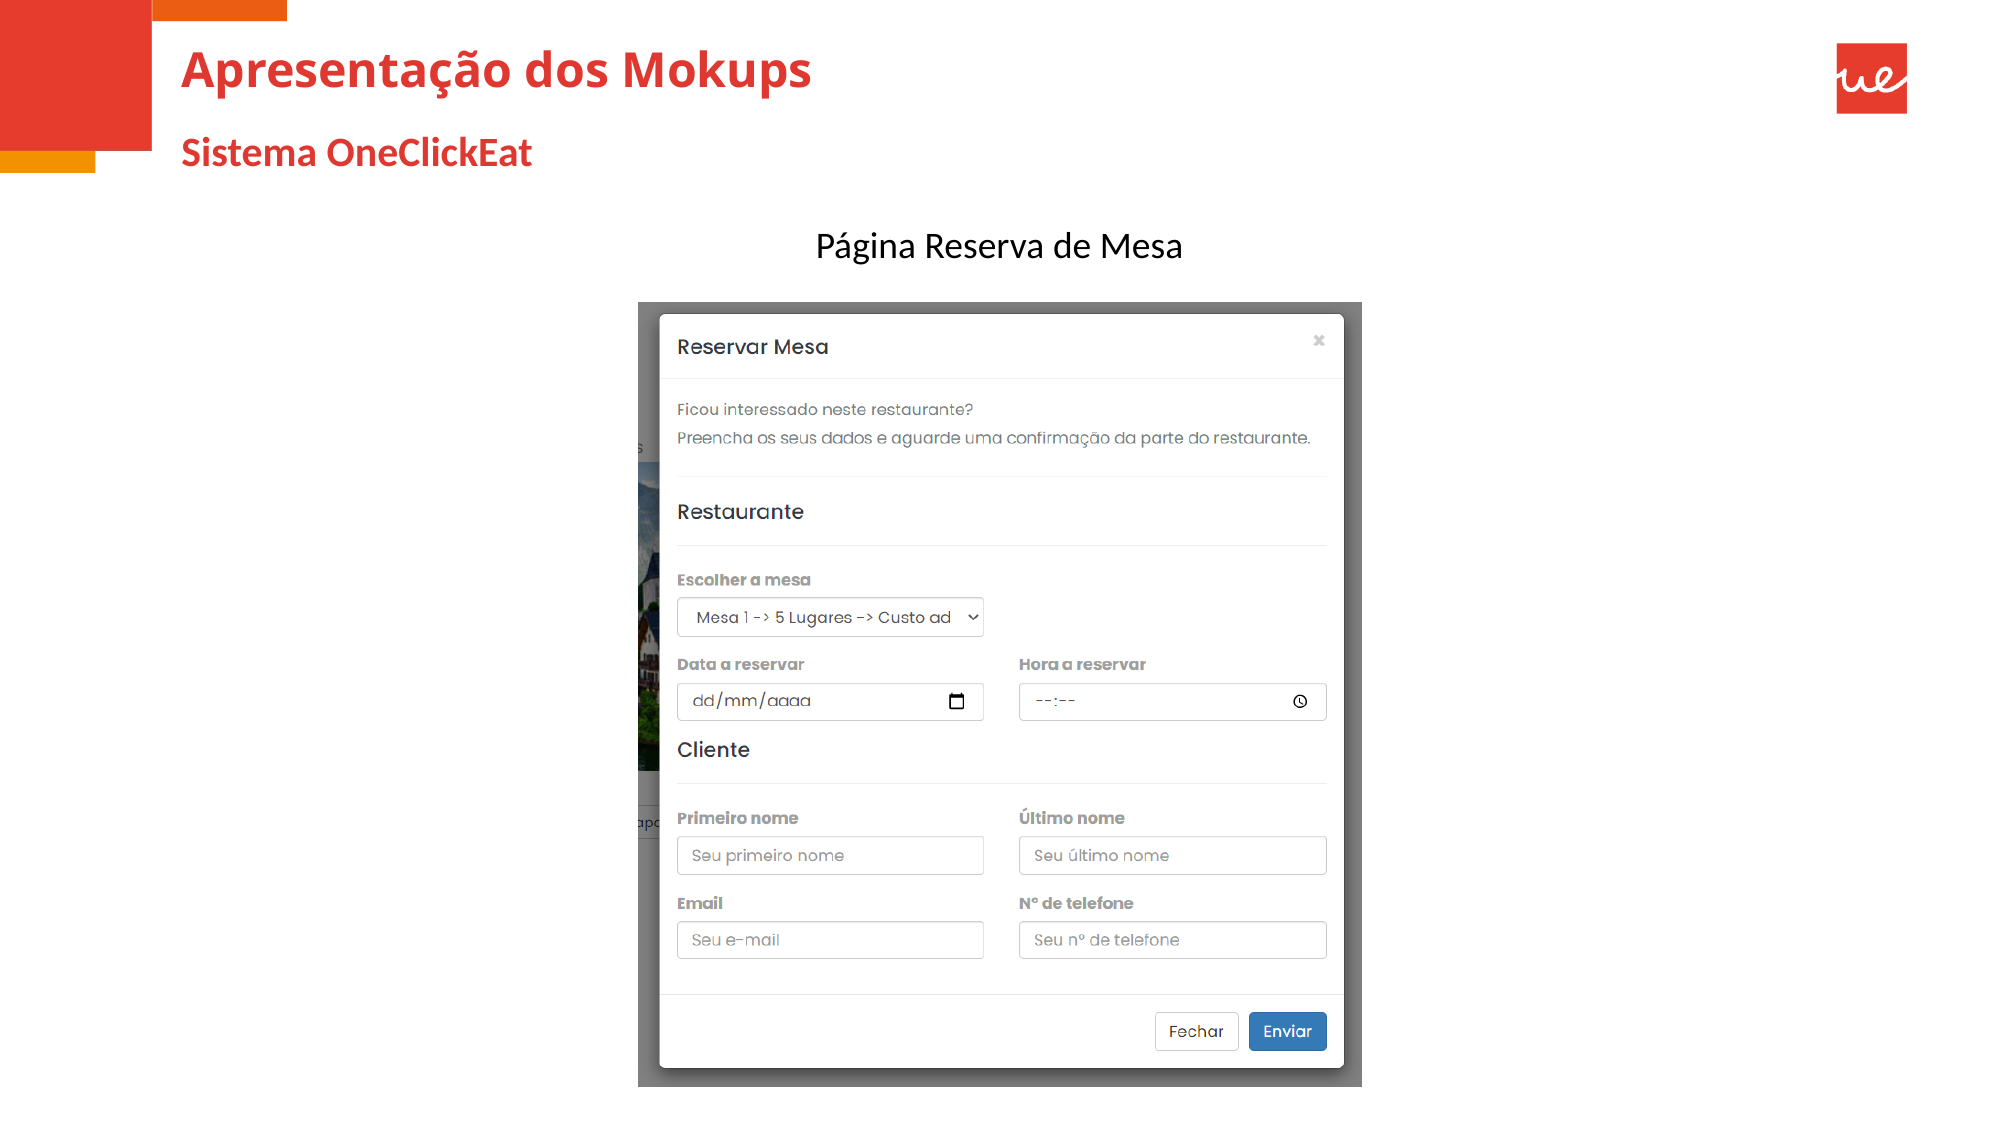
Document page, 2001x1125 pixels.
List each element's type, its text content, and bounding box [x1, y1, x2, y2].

picture [0, 0, 287, 174]
subtitle Sistema OneClickEat [166, 122, 1728, 186]
text_box Página Reserva de Mesa [801, 214, 1199, 274]
picture [638, 302, 1362, 1087]
picture [1826, 34, 1916, 123]
title Apresentação dos Mokups [166, 38, 1728, 106]
